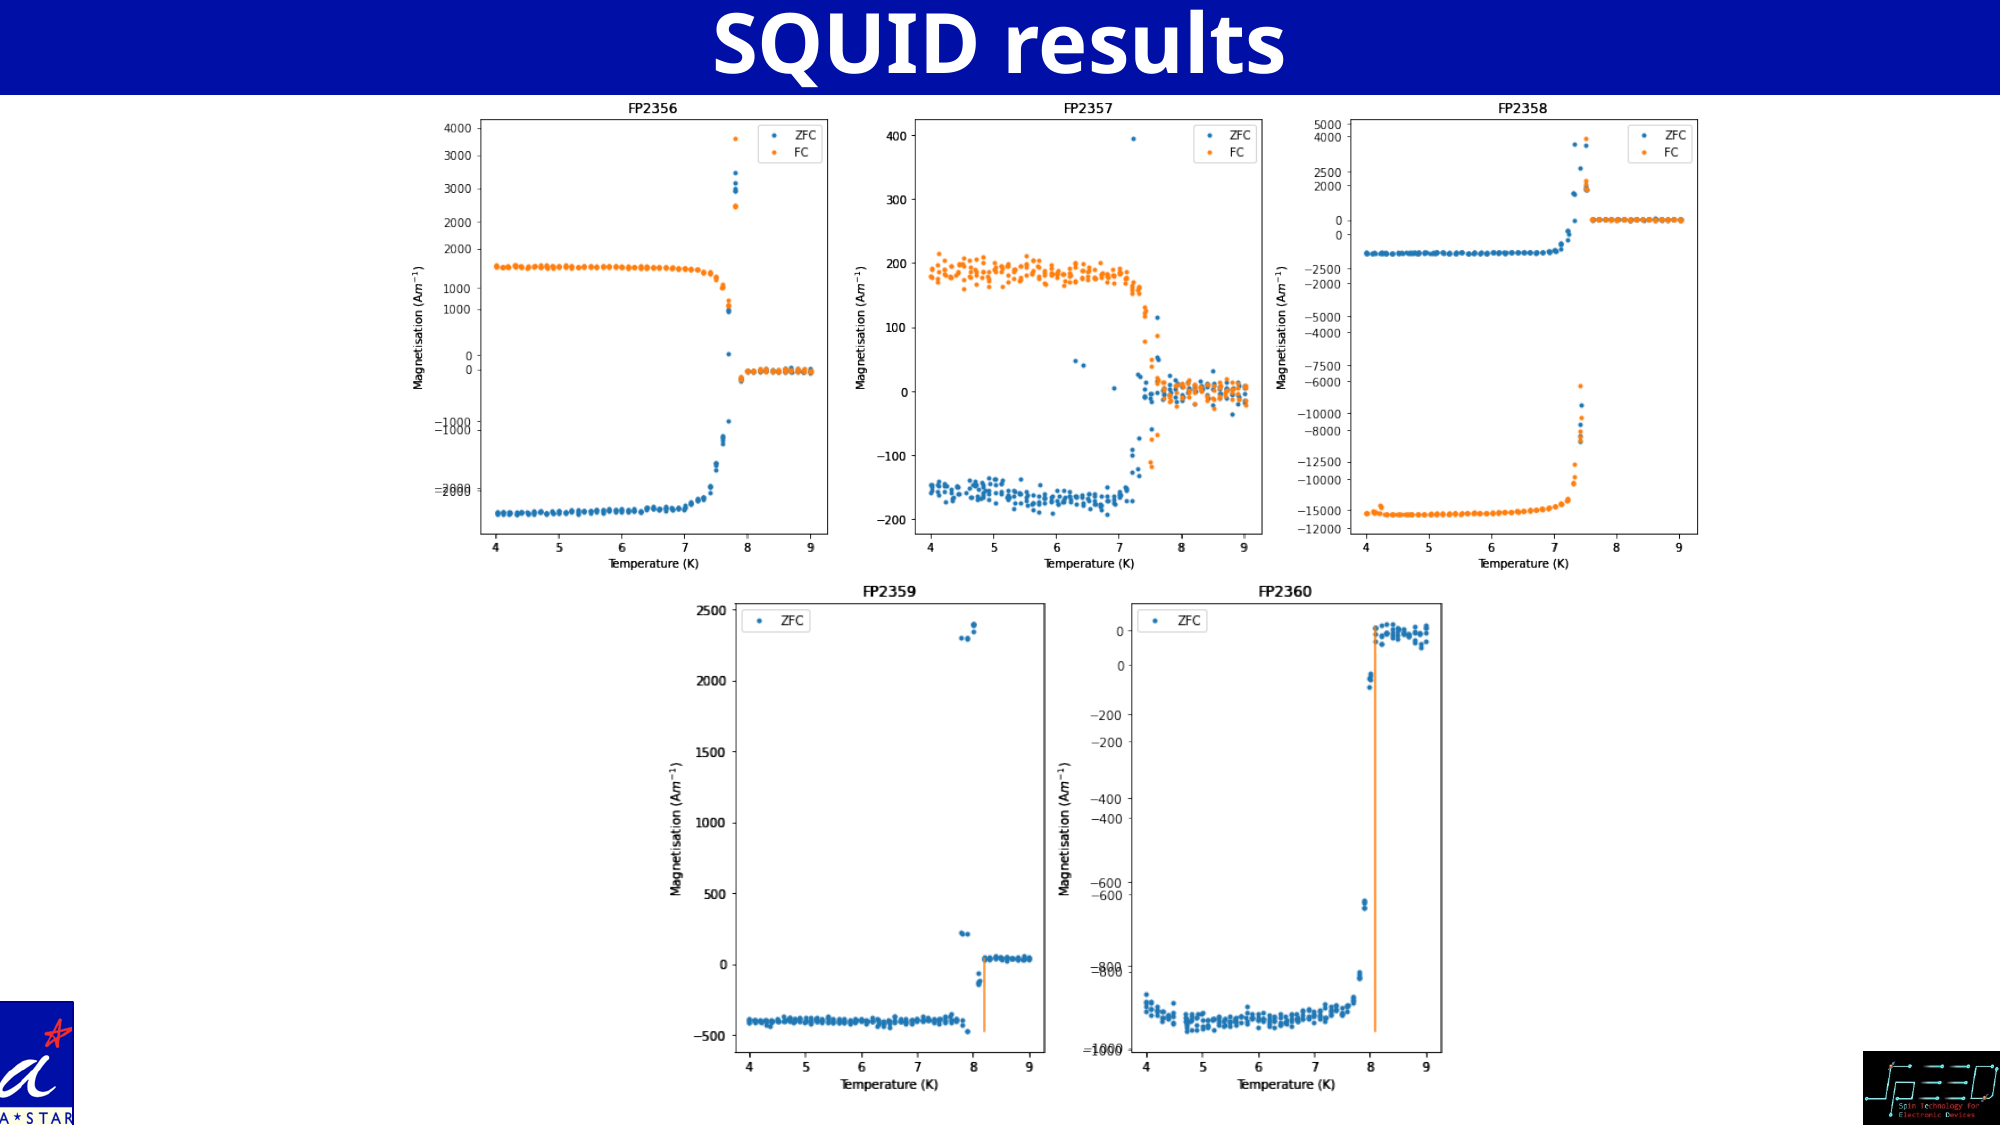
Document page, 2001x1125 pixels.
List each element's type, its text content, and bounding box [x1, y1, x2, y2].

picture [0, 1003, 73, 1125]
text_box SQUID results [0, 0, 2000, 95]
picture [1863, 1051, 2000, 1125]
picture [403, 94, 1704, 1099]
